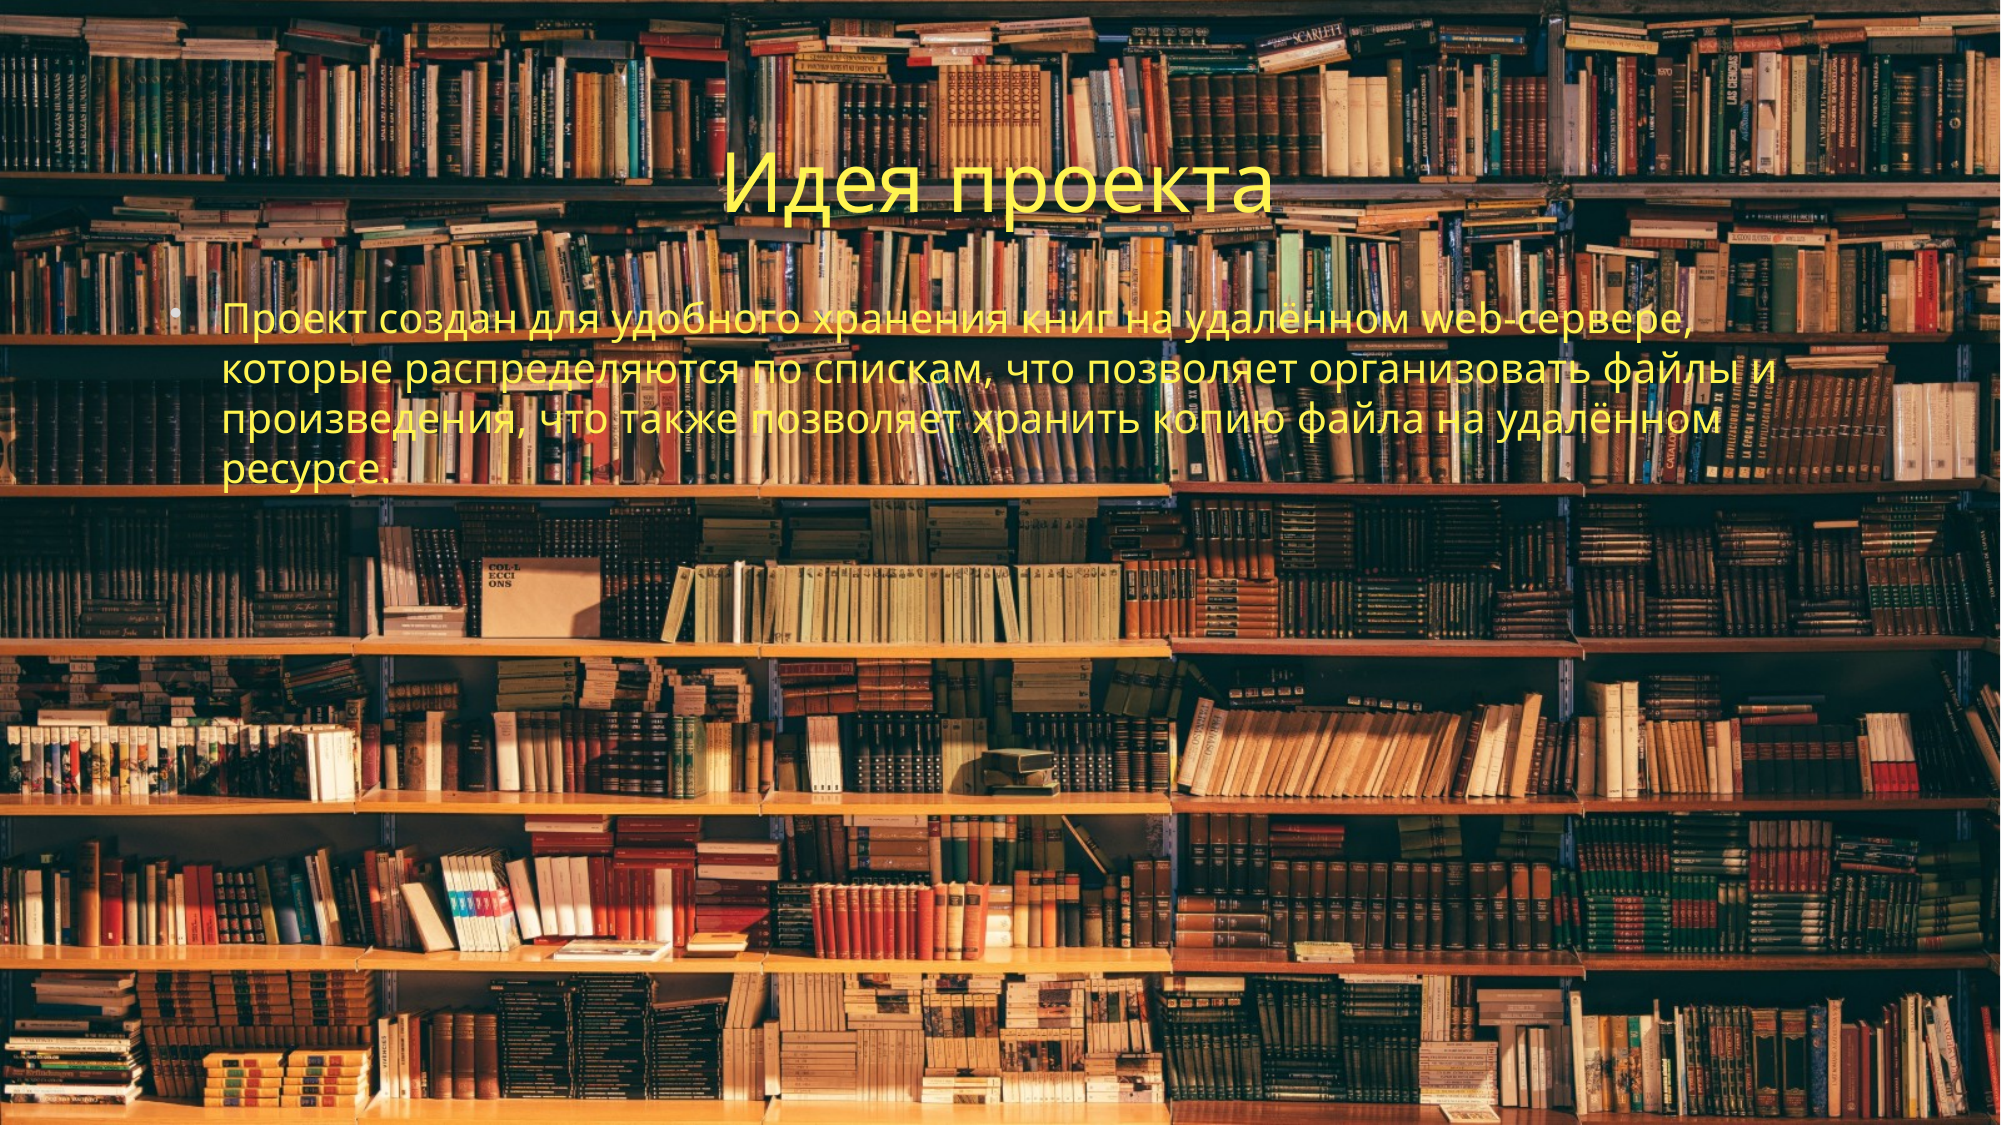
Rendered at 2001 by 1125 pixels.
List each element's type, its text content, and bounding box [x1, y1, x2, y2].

text_box Проект создан для удобного хранения книг на удалённом web-сервере, которые распределяются по спискам, что позволяет организовать файлы и произведения, что также позволяет хранить копию файла на удалённом ресурсе. [149, 284, 1849, 950]
text_box Идея проекта [149, 99, 1849, 260]
picture [0, 0, 2001, 1125]
